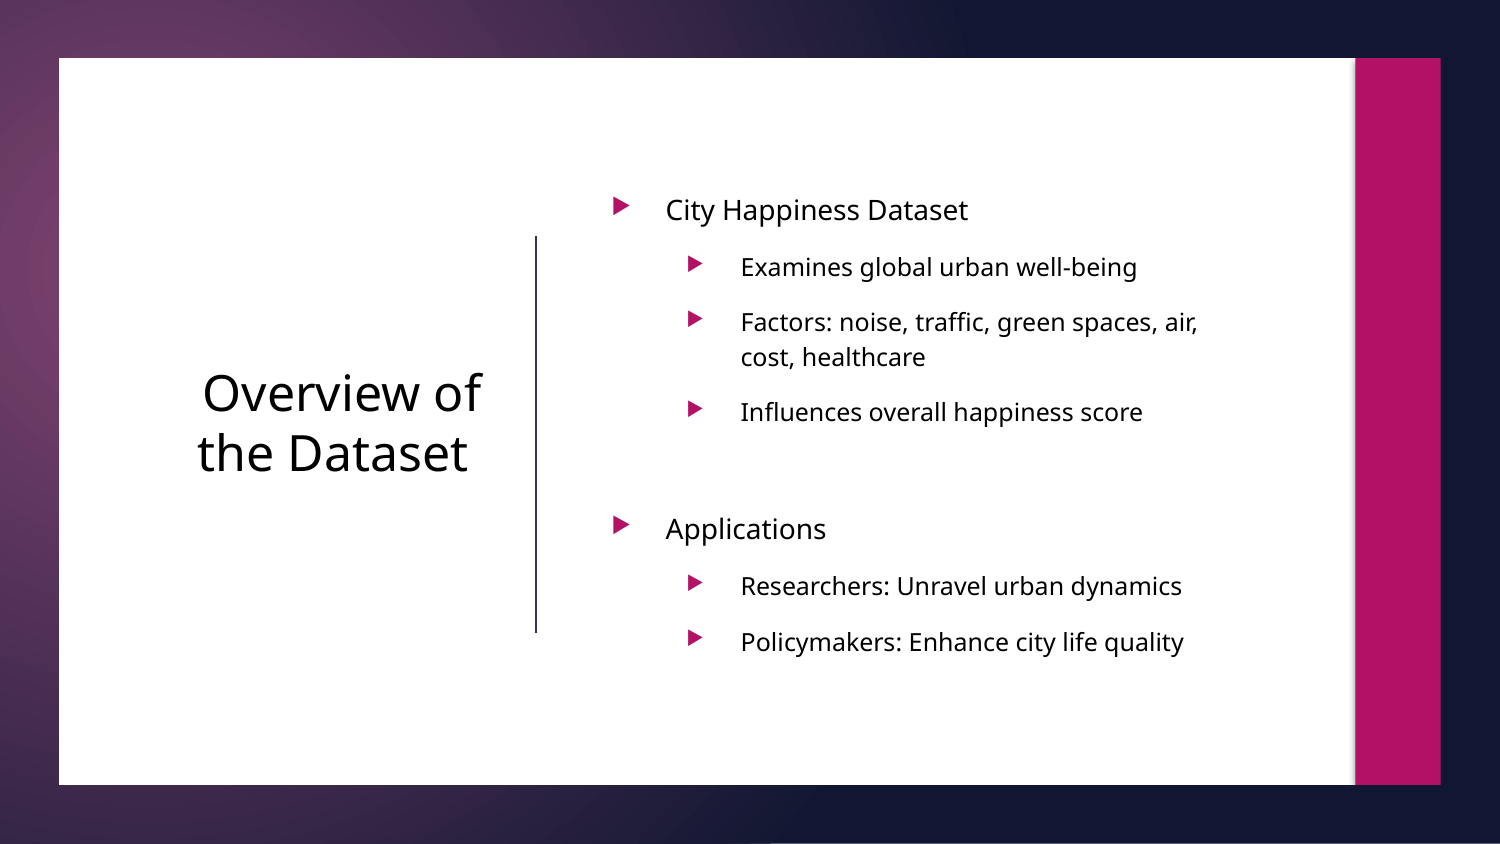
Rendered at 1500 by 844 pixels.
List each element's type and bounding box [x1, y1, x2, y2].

text_box [0, 0, 1500, 844]
